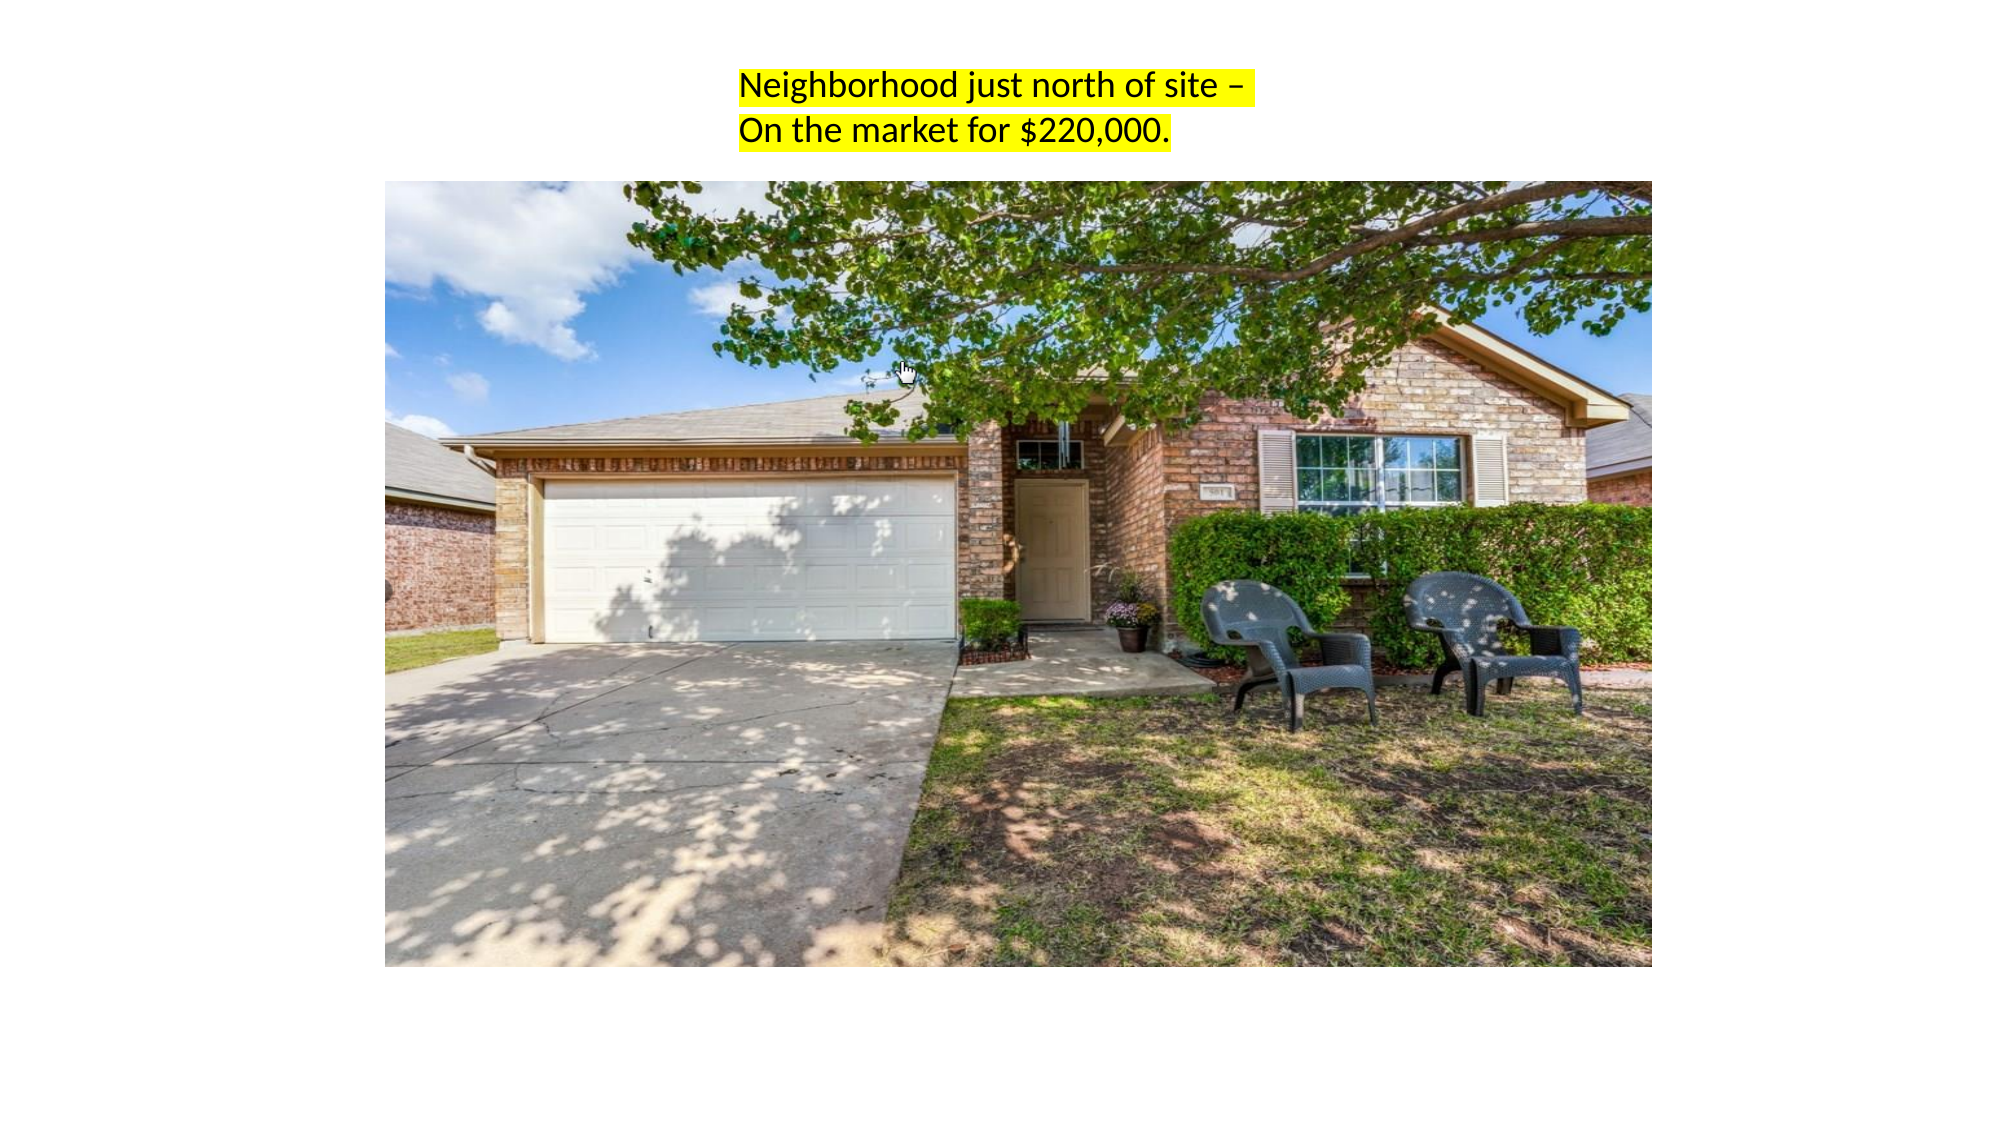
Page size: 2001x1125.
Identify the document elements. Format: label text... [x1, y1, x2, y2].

picture [385, 181, 1652, 967]
text_box Neighborhood just north of site – On the market for $220,000. [724, 52, 1443, 157]
